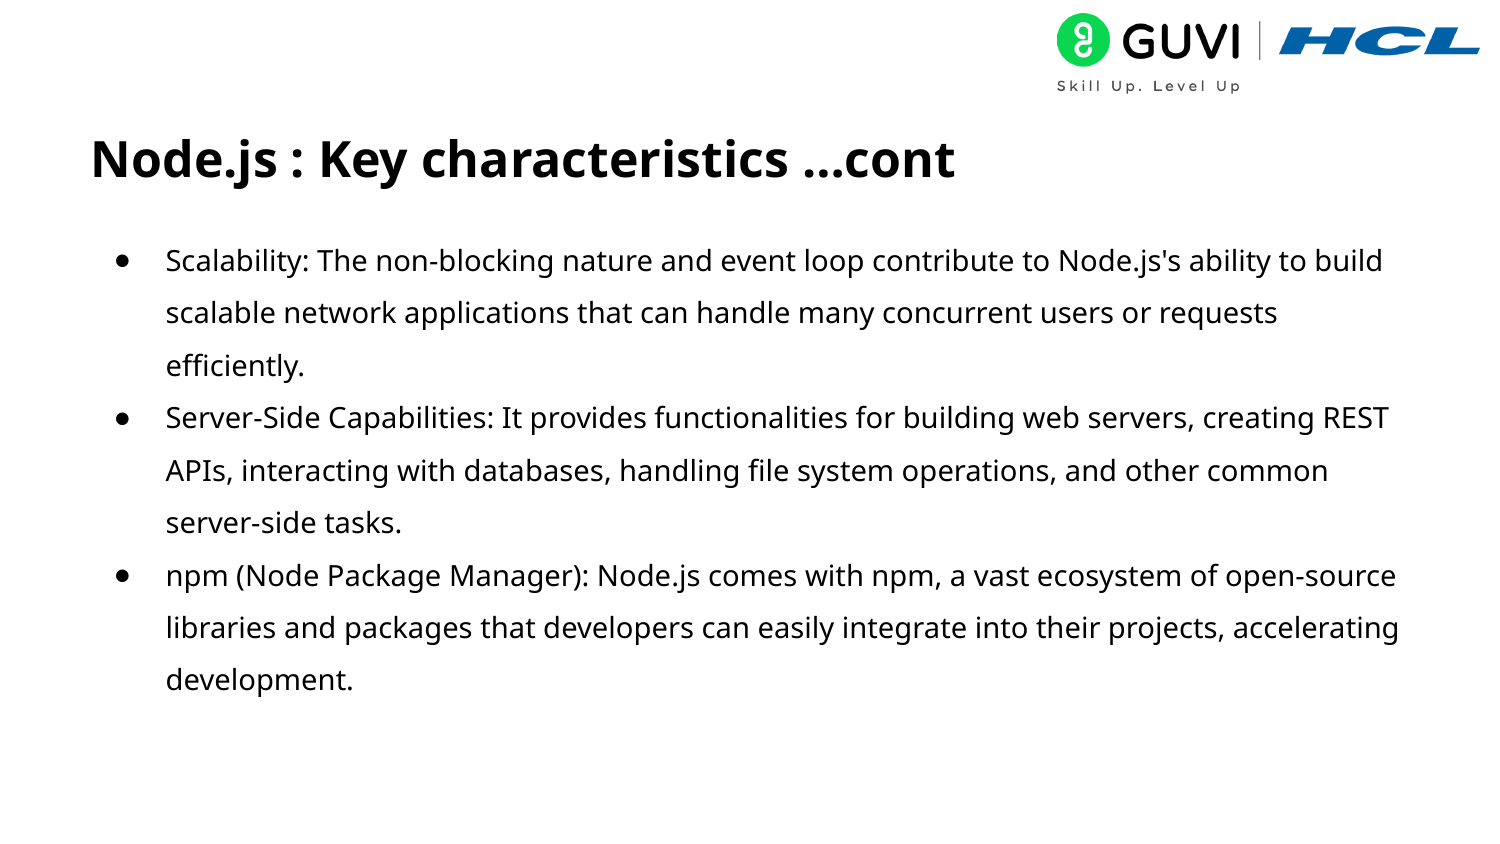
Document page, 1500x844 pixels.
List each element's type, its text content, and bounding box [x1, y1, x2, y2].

picture [1057, 13, 1480, 102]
title Node.js : Key characteristics …cont [75, 112, 1424, 209]
text_box Scalability: The non-blocking nature and event loop contribute to Node.js's ability to build scalable network applications that can handle many concurrent users or requests efficiently. Server-Side Capabilities: It provides functionalities for building web servers, creating REST APIs, interacting with databases, handling file system operations, and other common server-side tasks. npm (Node Package Manager): Node.js comes with npm, a vast ecosystem of open-source libraries and packages that developers can easily integrate into their projects, accelerating development. [75, 209, 1425, 712]
